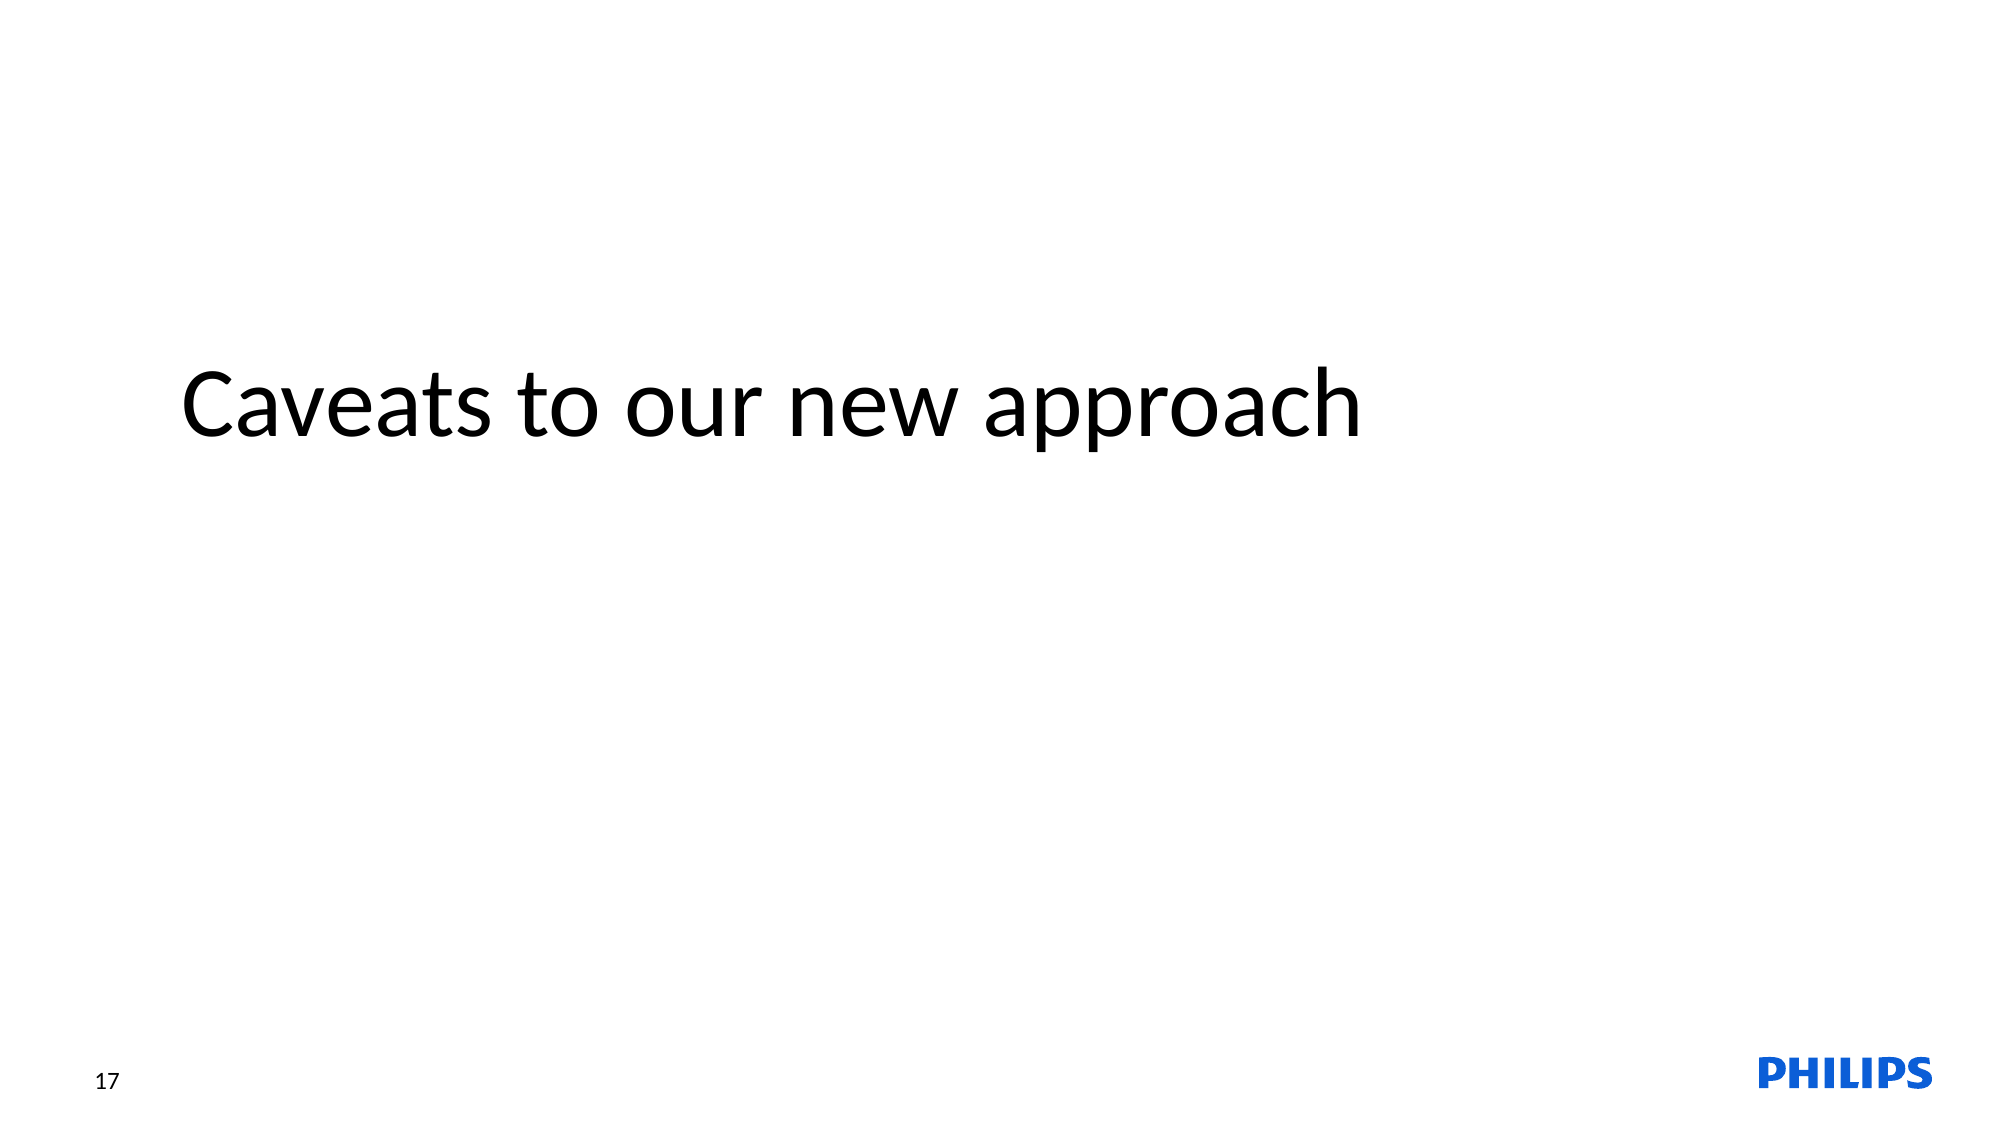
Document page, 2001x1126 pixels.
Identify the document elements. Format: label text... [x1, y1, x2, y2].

list Caveats to our new approach [181, 336, 1599, 603]
